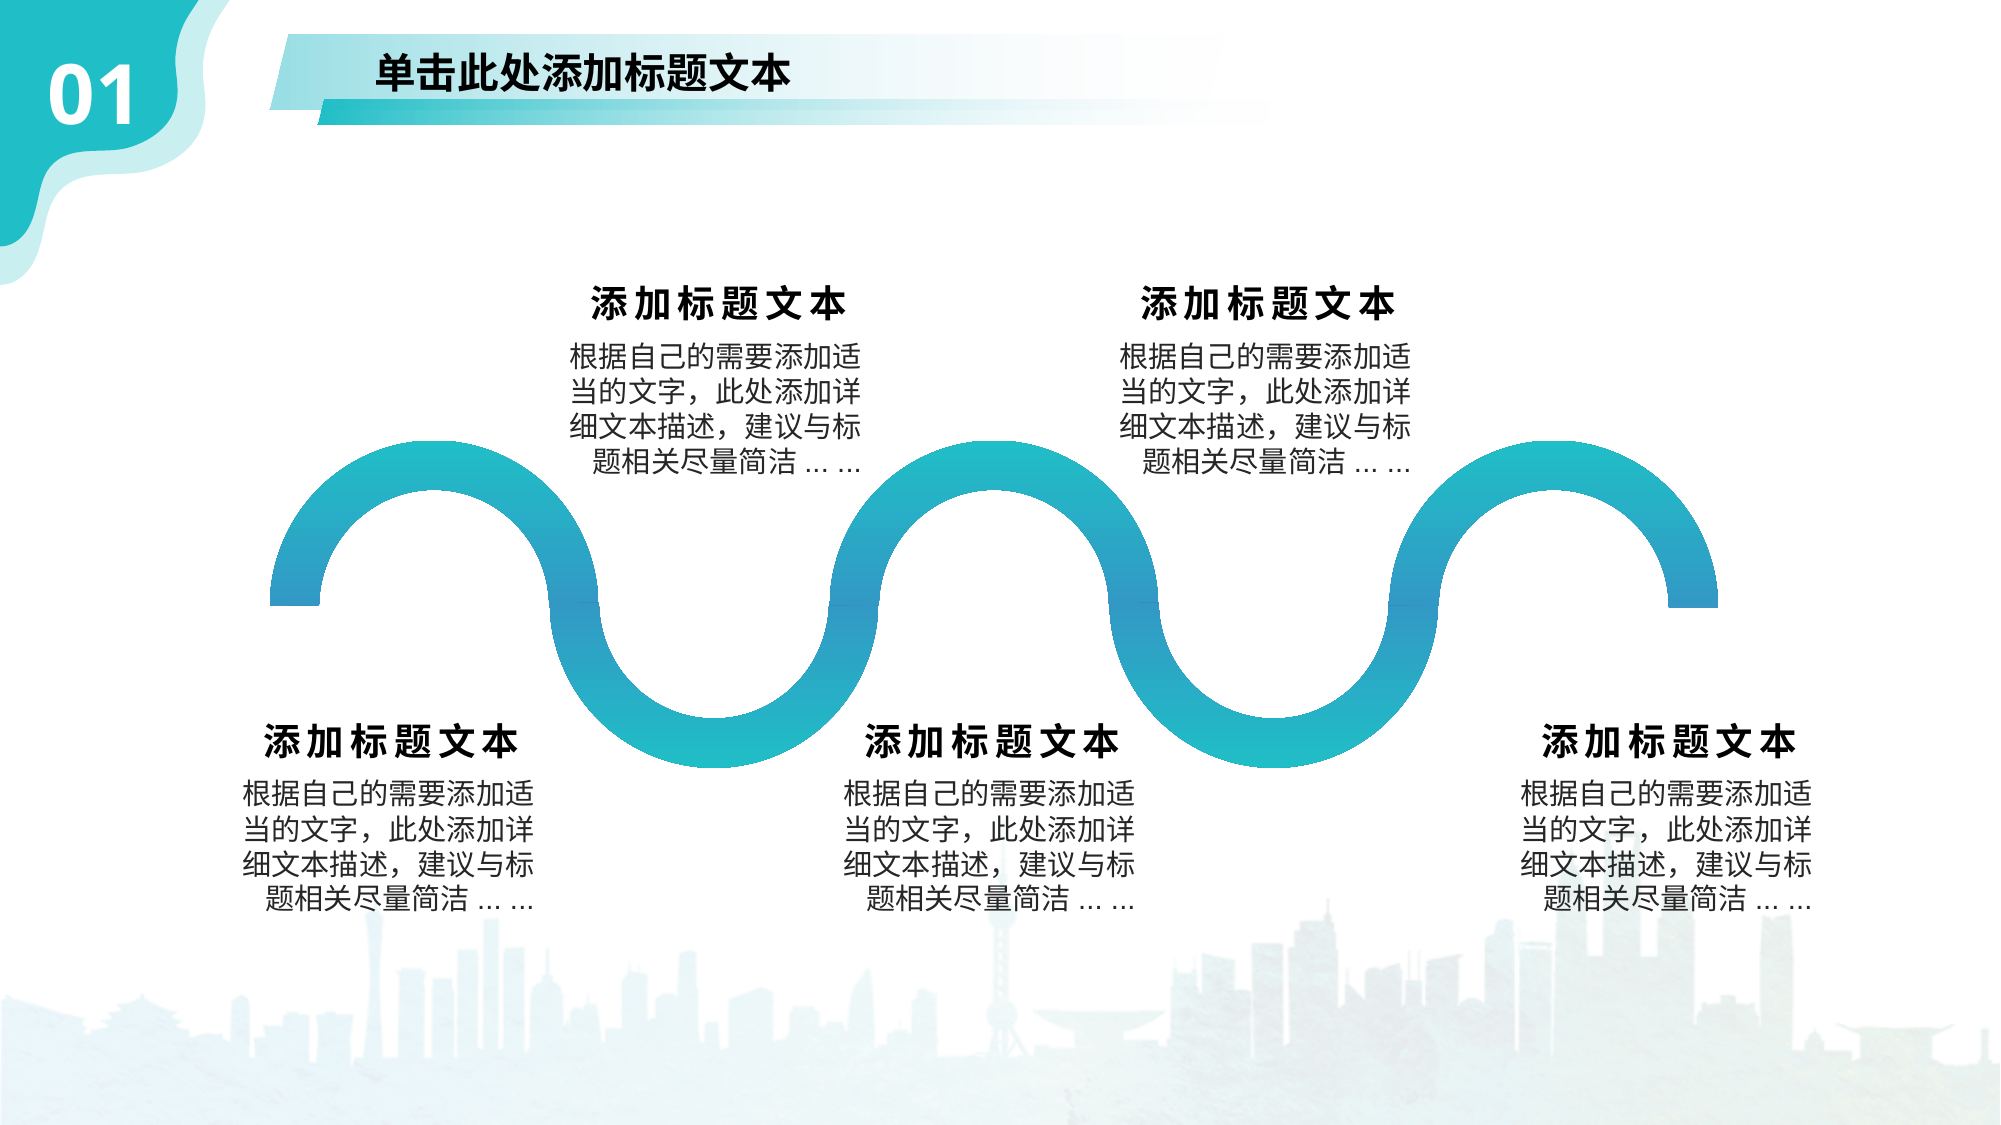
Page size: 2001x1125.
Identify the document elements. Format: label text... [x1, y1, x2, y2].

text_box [1462, 717, 1877, 893]
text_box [785, 717, 1200, 893]
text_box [184, 717, 599, 893]
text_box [269, 34, 1272, 124]
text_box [269, 434, 1718, 774]
text_box 01 [33, 0, 237, 149]
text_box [1061, 280, 1476, 456]
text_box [511, 280, 926, 456]
